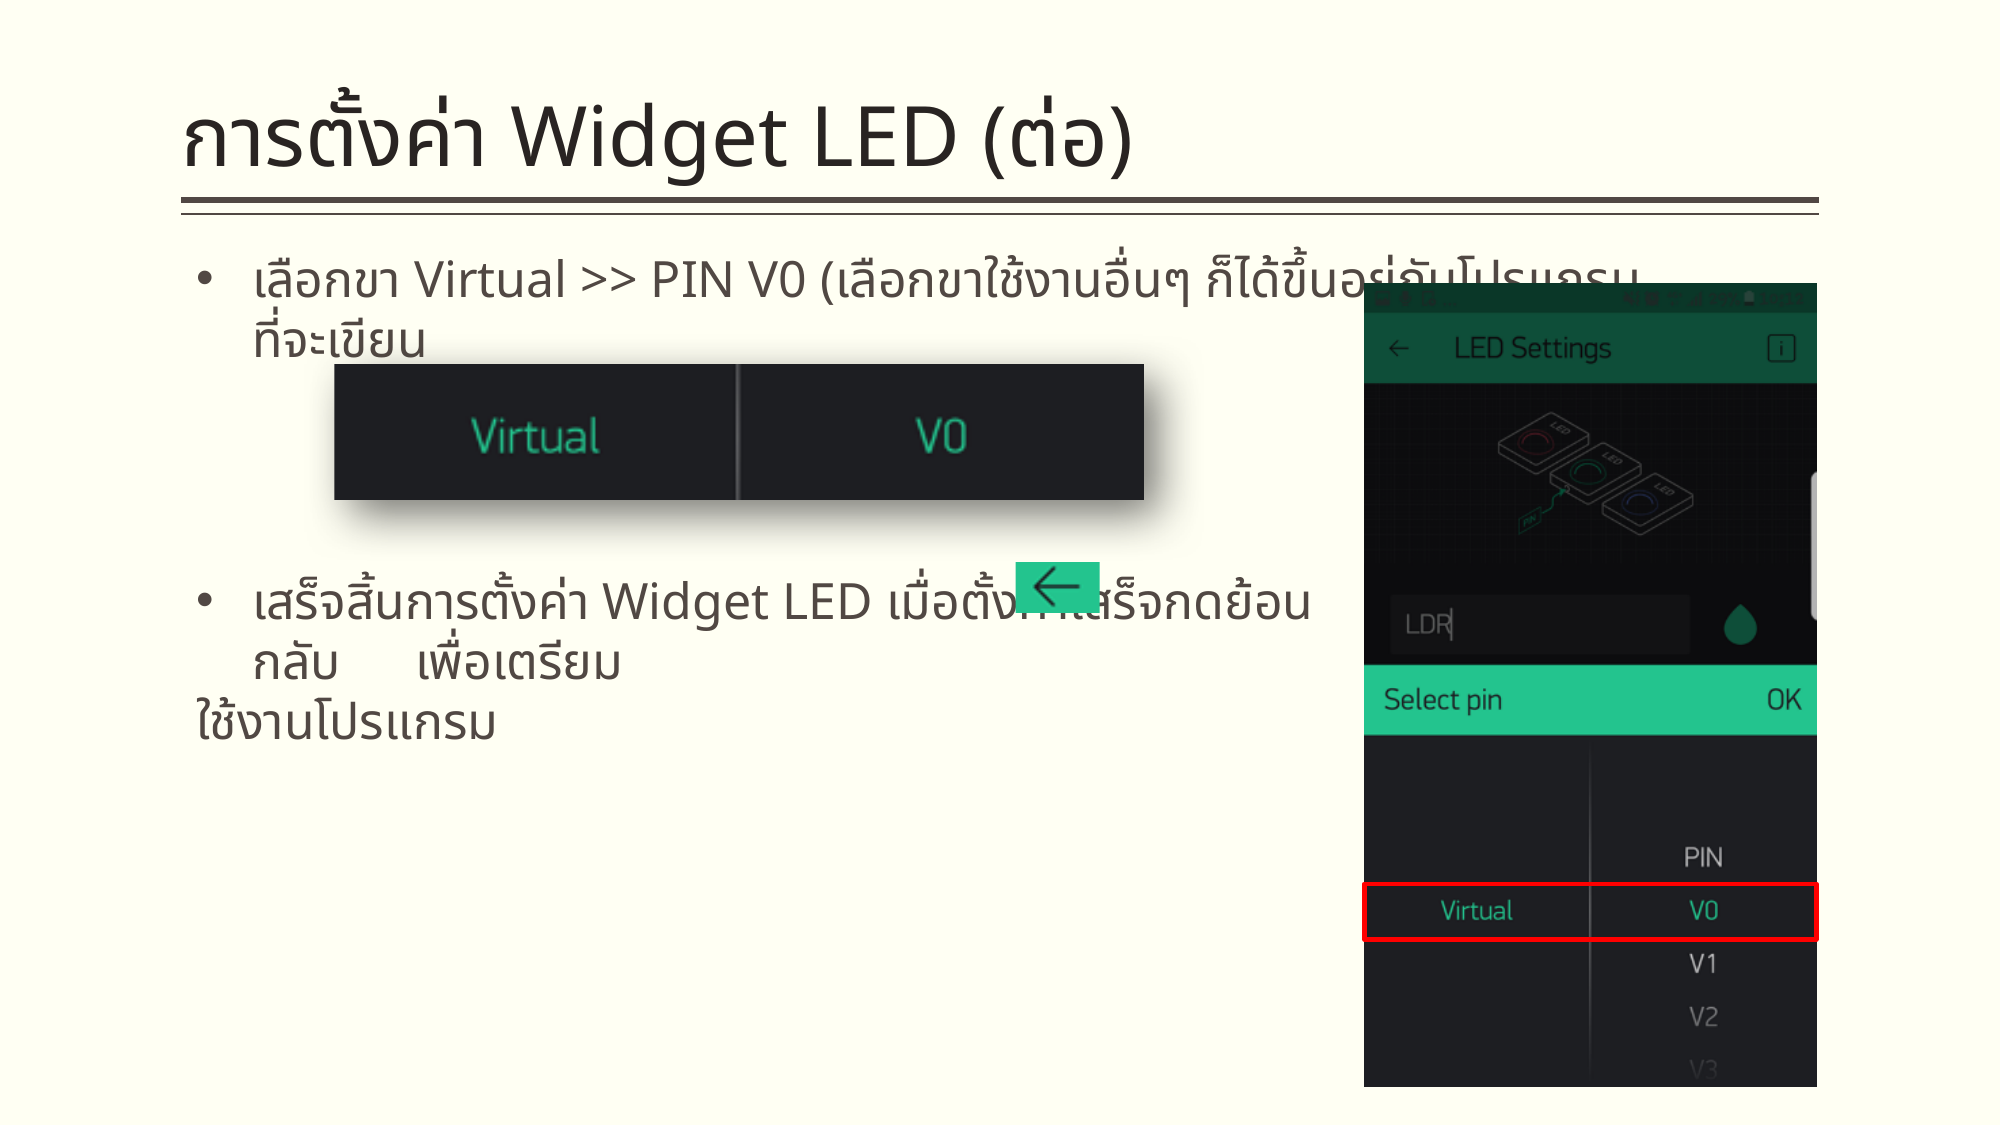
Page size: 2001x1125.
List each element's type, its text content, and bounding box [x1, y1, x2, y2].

picture [1015, 562, 1100, 613]
picture [334, 364, 1144, 500]
title การตั้งค่า Widget LED (ต่อ) [181, 12, 1819, 193]
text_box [1364, 283, 1817, 1087]
text_box เสร็จสิ้นการตั้งค่า Widget LED เมื่อตั้งค่าเสร็จกดย้อนกลับ เพื่อเตรียม ใช้งานโปรแกรม [181, 562, 1341, 757]
text_box เลือกขา Virtual >> PIN V0 (เลือกขาใช้งานอื่นๆ ก็ได้ขึ้นอยู่กับโปรแกรมที่จะเขียน [181, 240, 1658, 376]
